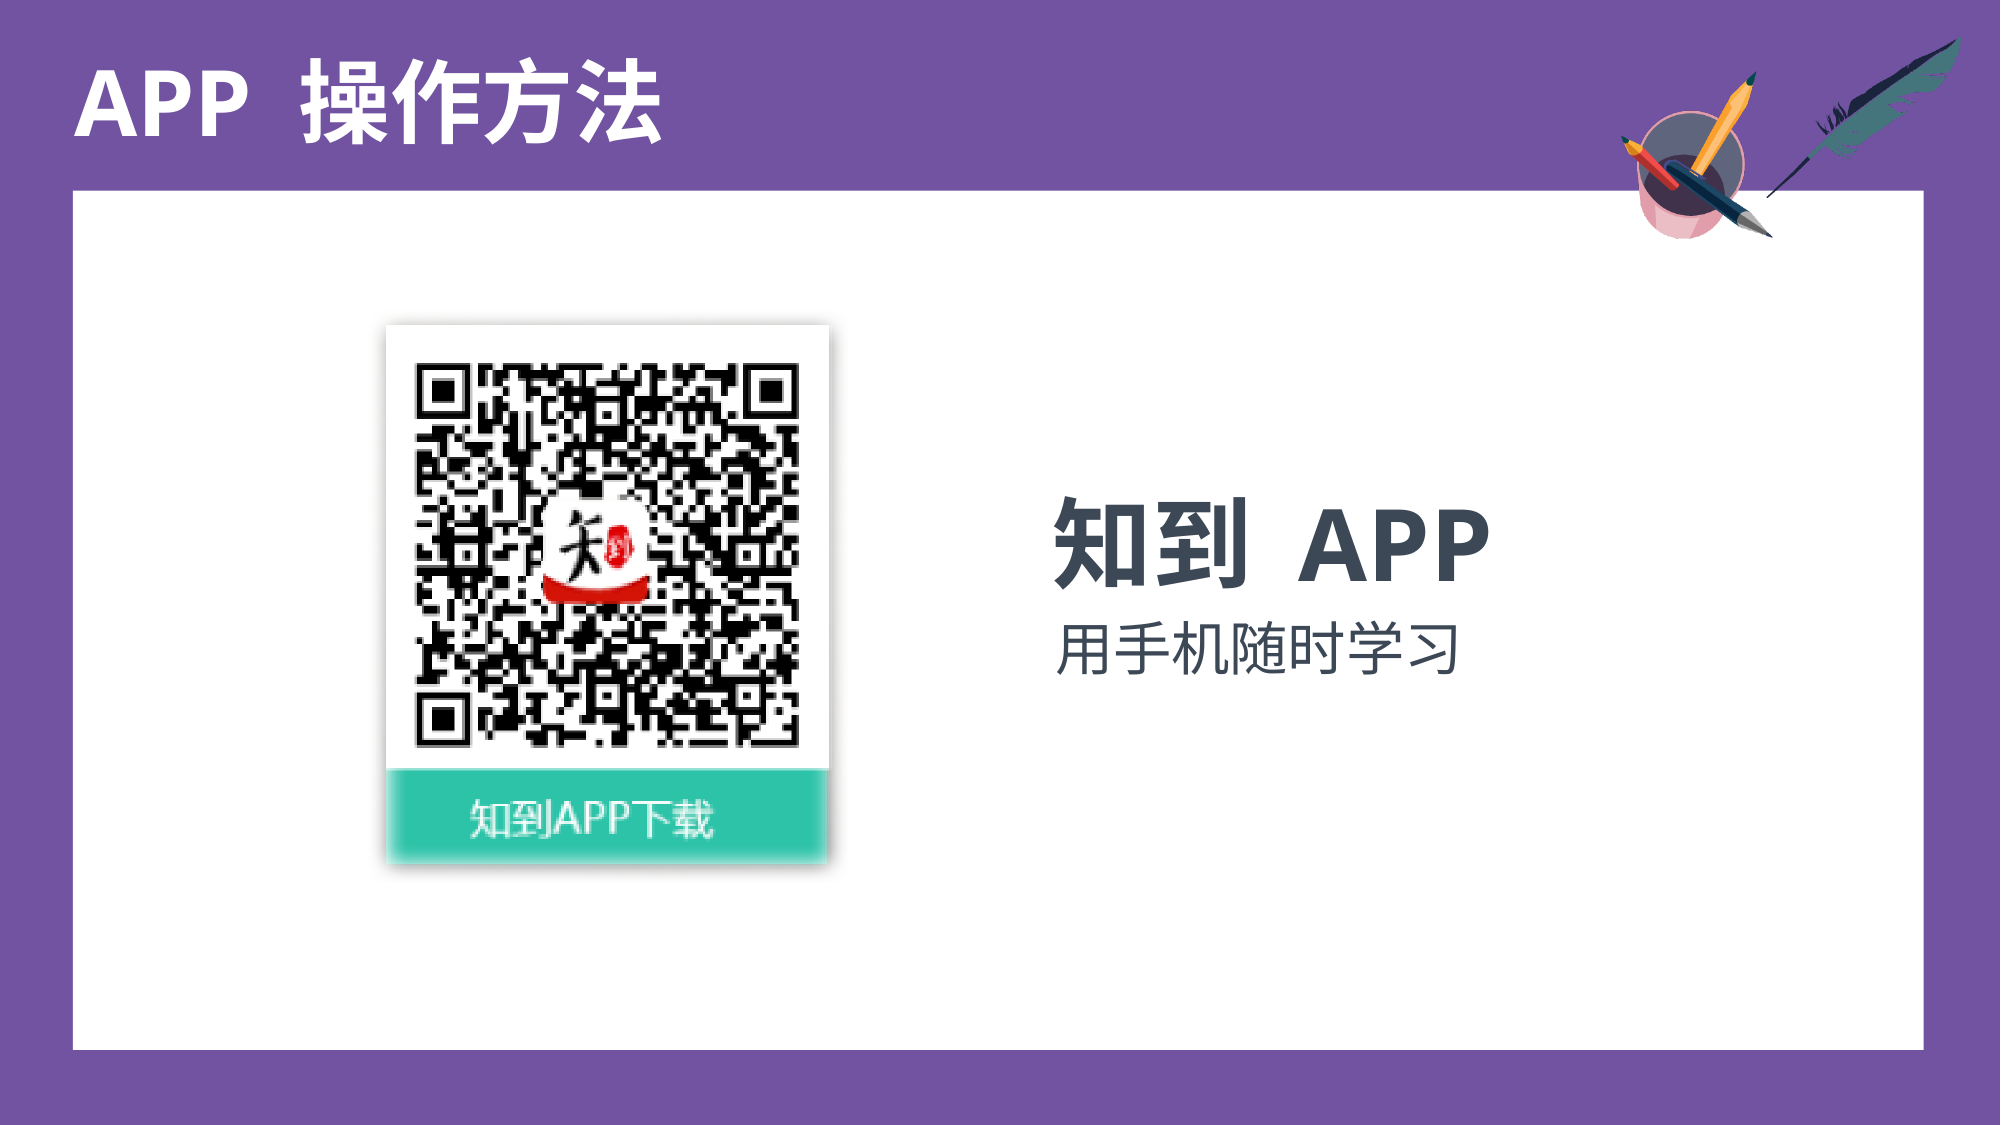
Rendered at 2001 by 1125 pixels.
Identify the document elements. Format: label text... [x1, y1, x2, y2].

picture [368, 309, 849, 884]
picture [1620, 35, 1962, 239]
text_box 用手机随时学习 [1040, 604, 1496, 690]
text_box [0, 0, 2000, 1125]
text_box [72, 190, 1925, 1051]
text_box APP 操作方法 [59, 37, 1080, 163]
text_box 知到 APP [1013, 484, 1532, 599]
